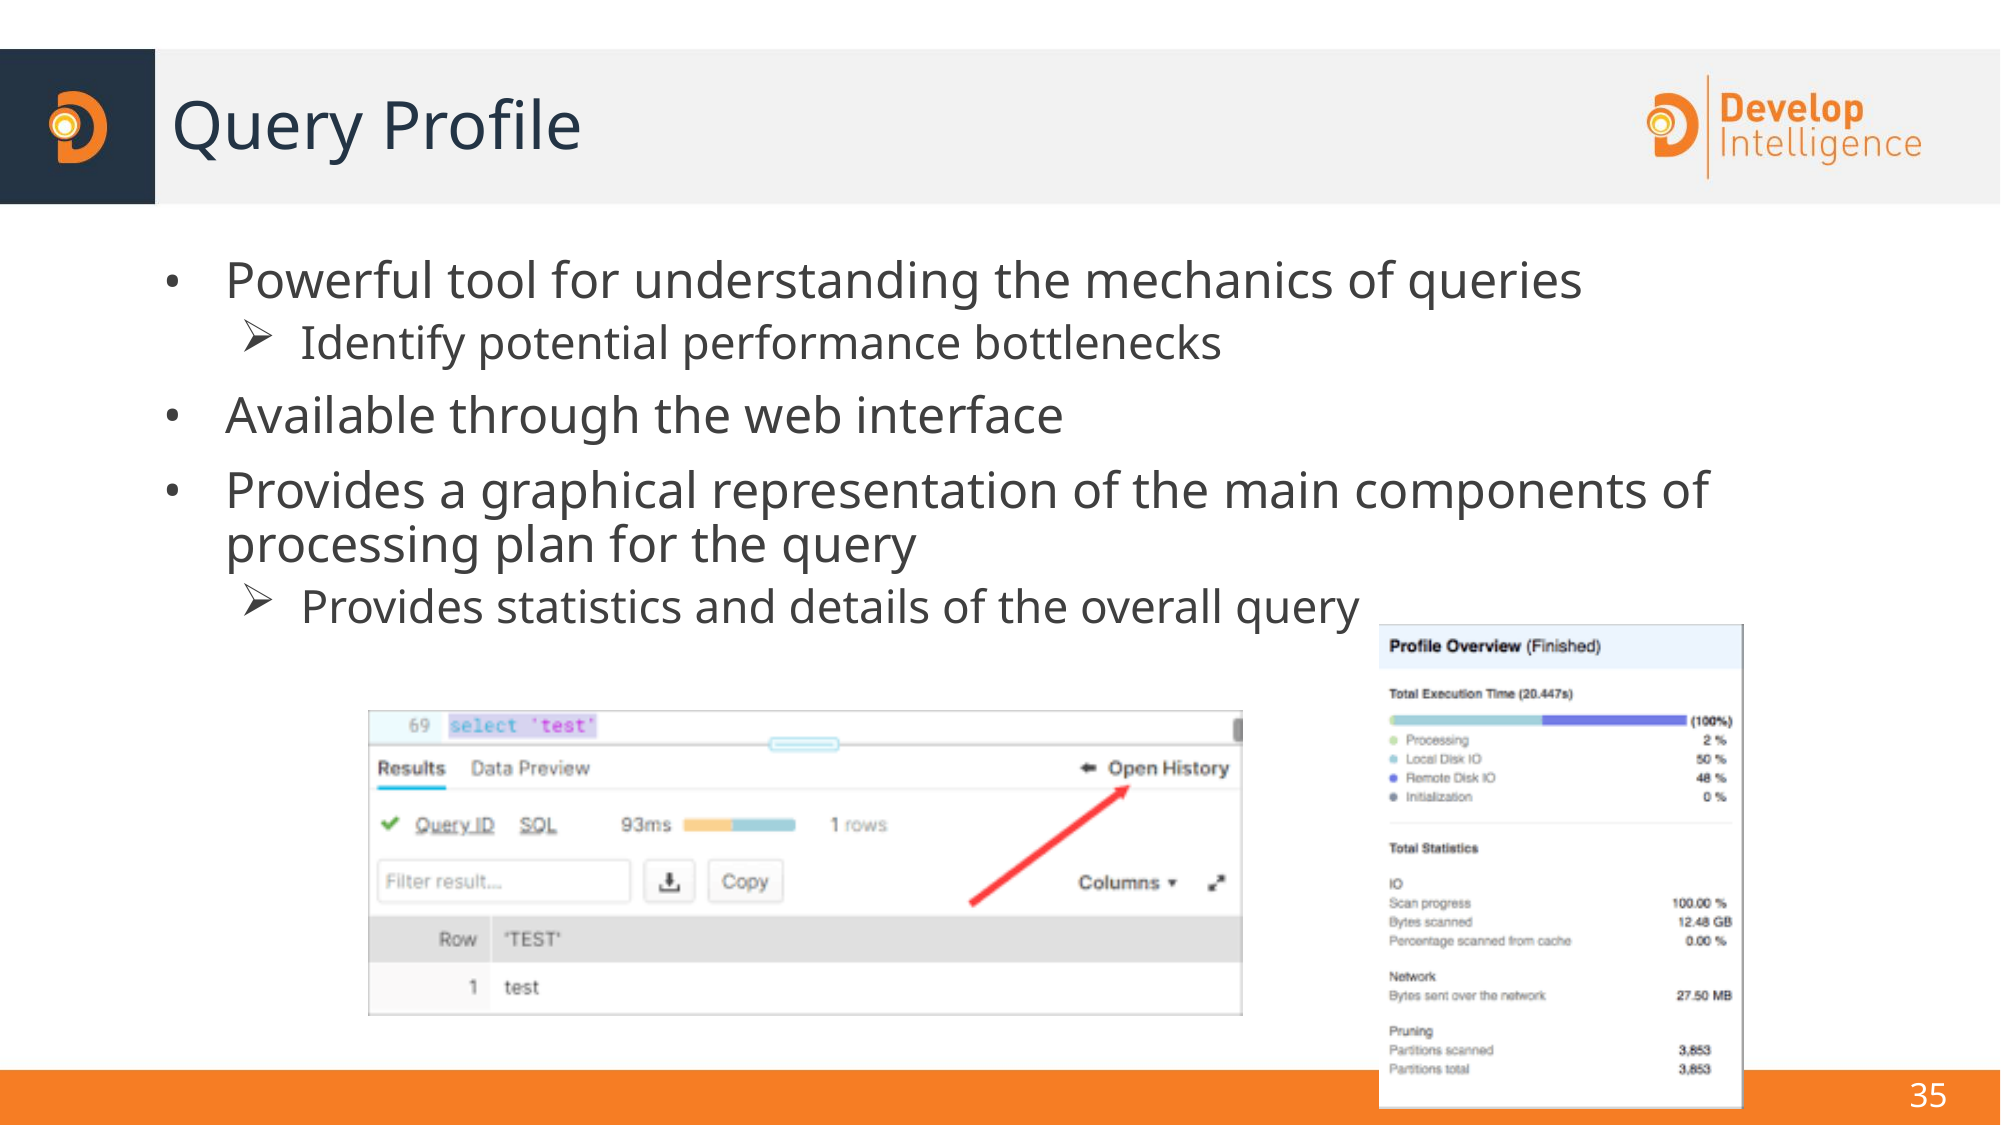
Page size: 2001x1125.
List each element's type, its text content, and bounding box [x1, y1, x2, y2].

picture [0, 0, 2001, 1125]
slide_number 35 [1860, 1072, 1998, 1122]
list Powerful tool for understanding the mechanics of queries Identify potential performance bottlenecks Available through the web interface Provides a graphical representation of the main components of processing plan for the query Provides statistics and details of the overall query [135, 248, 1861, 1016]
title Query Profile [156, 53, 1999, 203]
